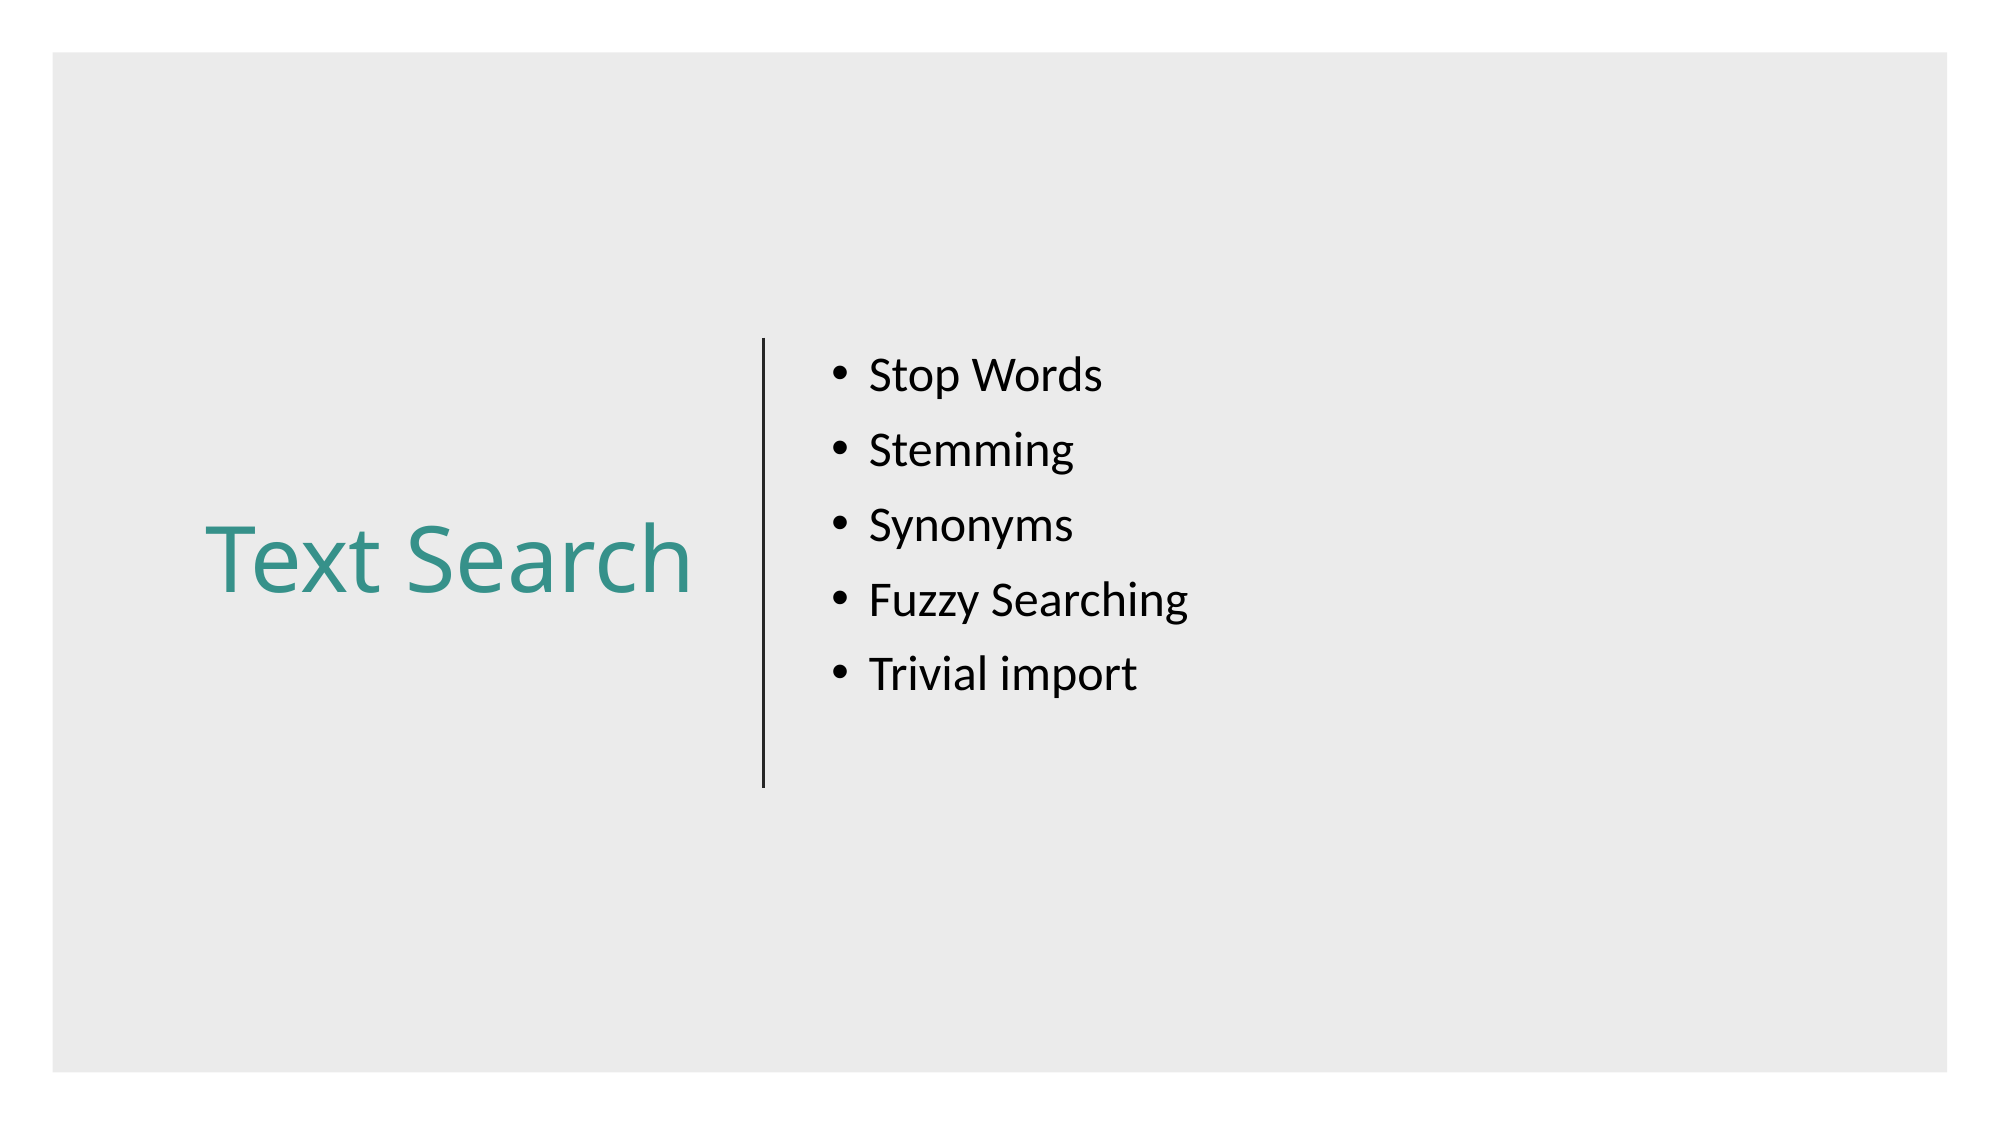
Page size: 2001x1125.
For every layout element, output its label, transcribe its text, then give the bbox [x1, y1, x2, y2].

title Text Search [137, 158, 711, 967]
text_box [52, 51, 1948, 1073]
list Stop Words Stemming Synonyms Fuzzy Searching Trivial import [816, 158, 1863, 967]
